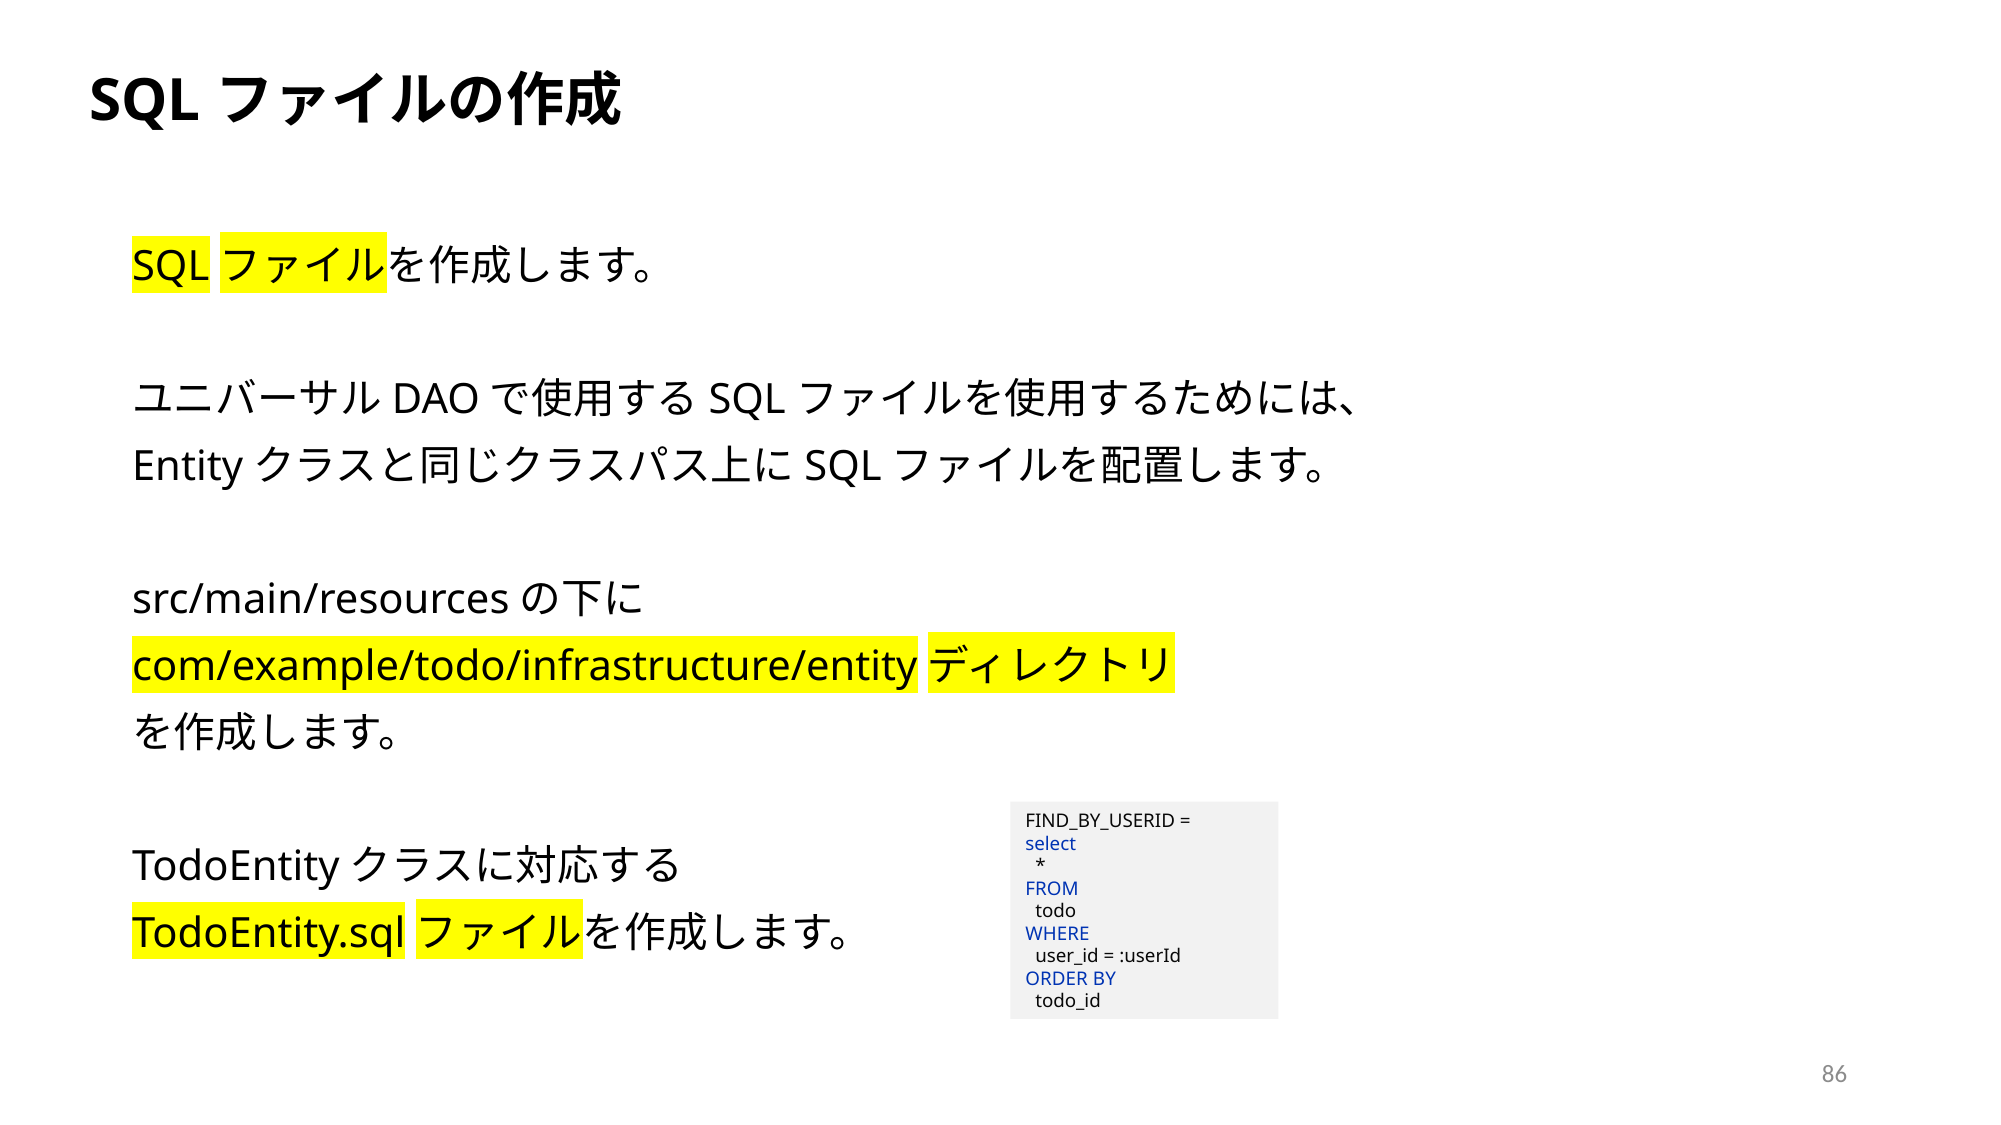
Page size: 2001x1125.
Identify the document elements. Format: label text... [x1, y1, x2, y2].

text_box FIND_BY_USERID = select * FROM todo WHERE user_id = :userId ORDER BY todo_id [1010, 801, 1279, 1019]
text_box SQLファイルを作成します。 ユニバーサルDAOで使用するSQLファイルを使用するためには、 Entityクラスと同じクラスパス上にSQLファイルを配置します。 src/main/resourcesの下に com/example/todo/infrastructure/entityディレクトリ を作成します。 TodoEntityクラスに対応する TodoEntity.sqlファイルを作成します。 [117, 214, 1904, 963]
text_box SQLファイルの作成 [75, 54, 1614, 140]
slide_number 86 [1412, 1042, 1863, 1103]
